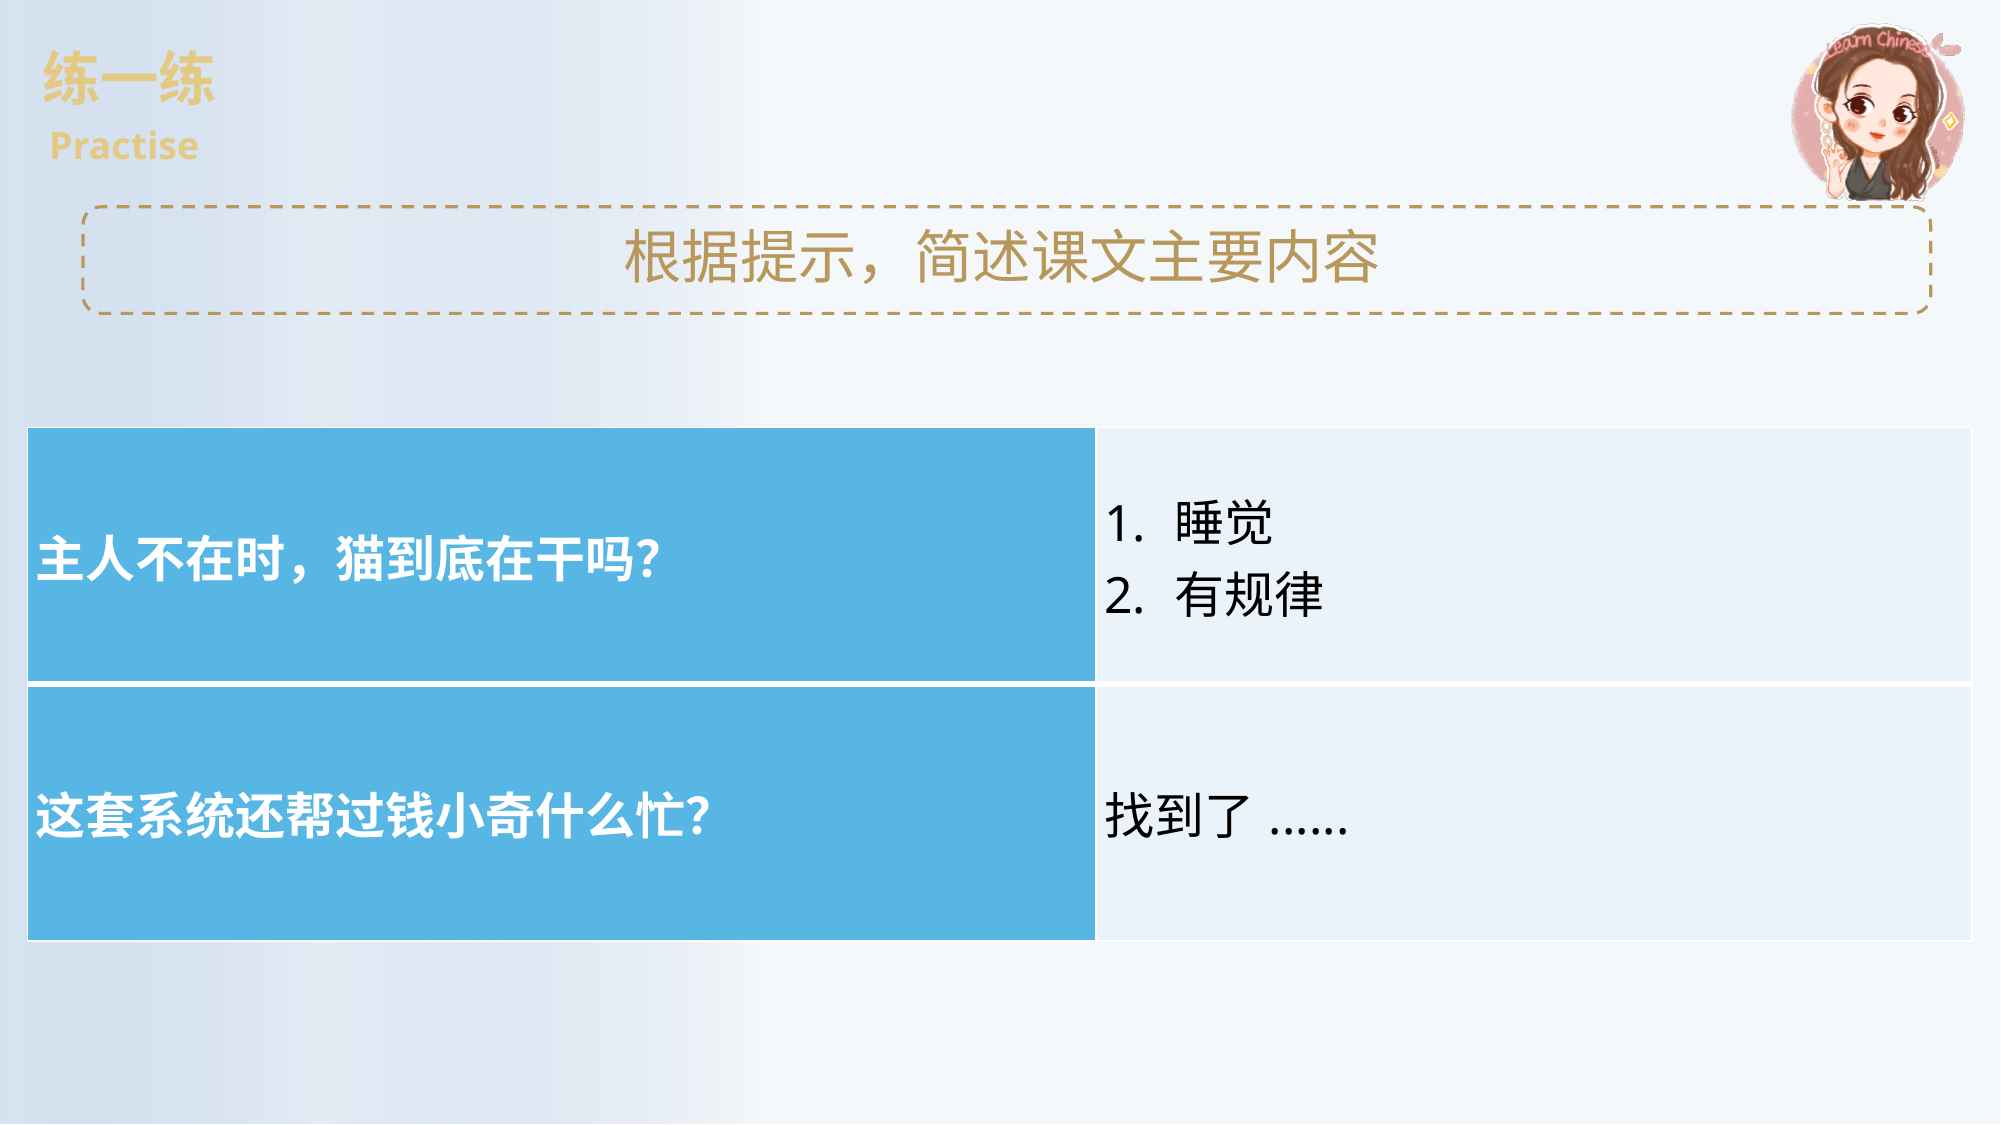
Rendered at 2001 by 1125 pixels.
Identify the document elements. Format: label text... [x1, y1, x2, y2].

table_header 睡觉 有规律 [1097, 428, 1971, 681]
table_cell 找到了...... [1097, 687, 1971, 940]
text_box Practise [34, 115, 215, 175]
table_cell 这套系统还帮过钱小奇什么忙？ [28, 687, 1095, 940]
text_box 练一练 [27, 35, 233, 120]
table_header 主人不在时，猫到底在干吗？ [28, 428, 1095, 681]
picture [0, 0, 2001, 1125]
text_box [82, 206, 1931, 351]
